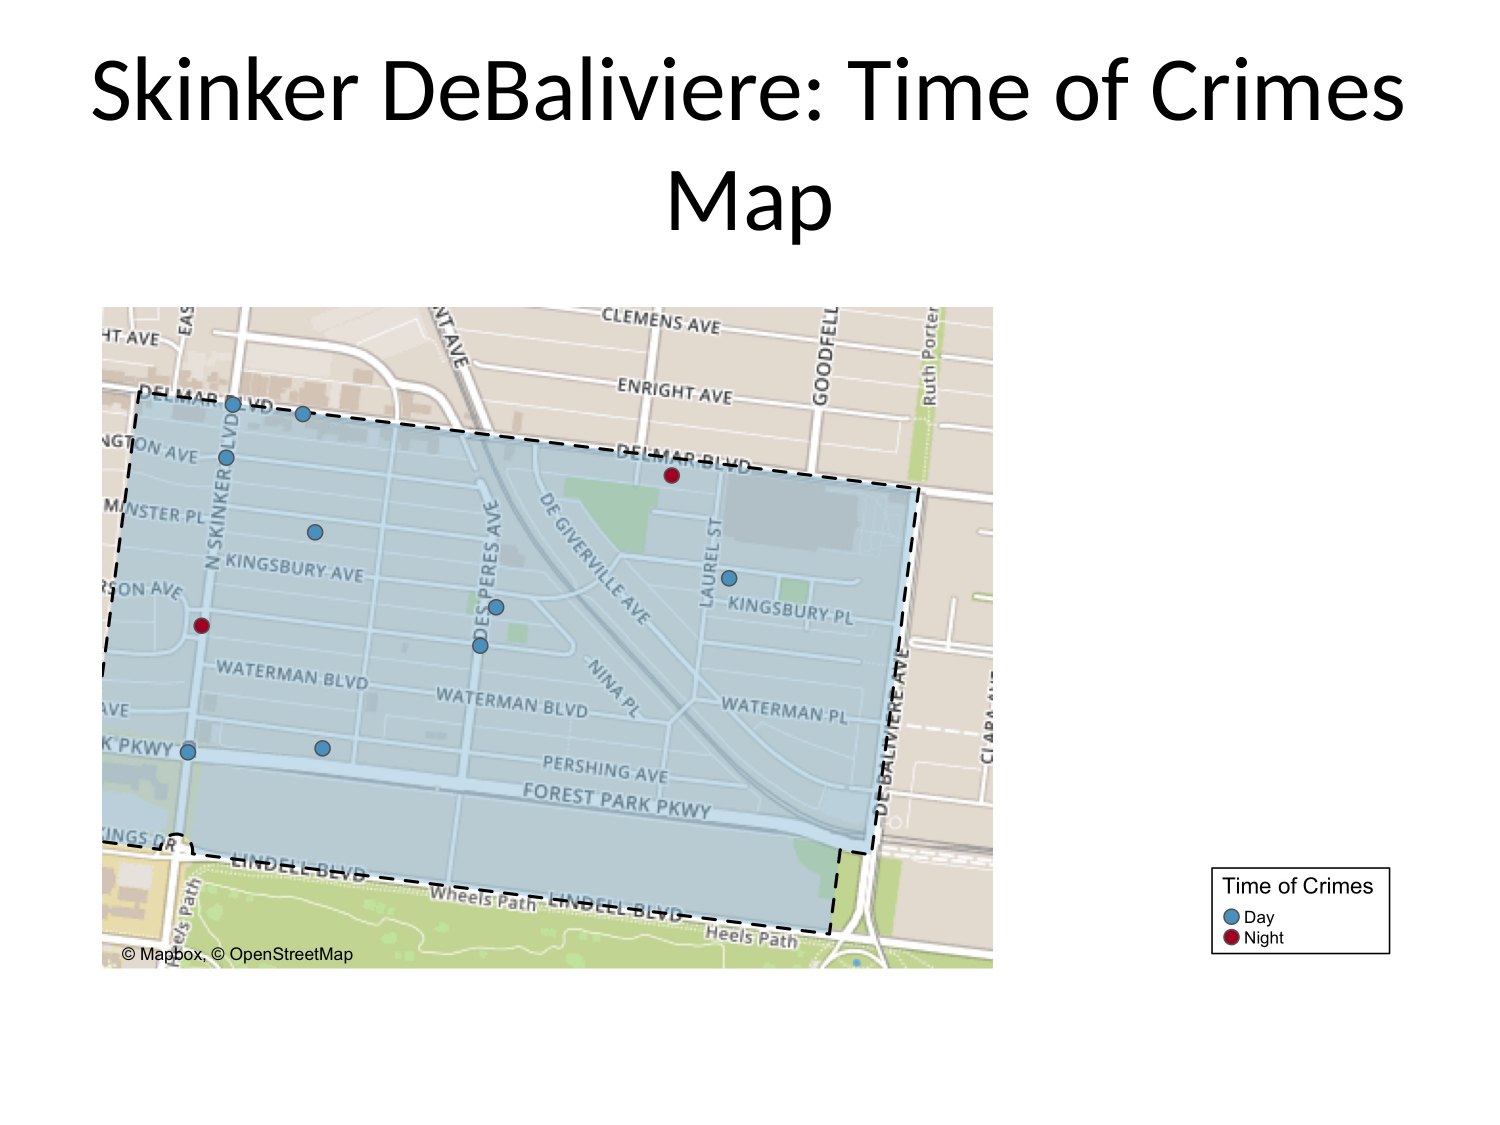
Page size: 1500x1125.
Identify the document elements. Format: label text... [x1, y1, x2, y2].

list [74, 262, 1426, 1013]
title Skinker DeBaliviere: Time of Crimes Map [75, 45, 1425, 233]
